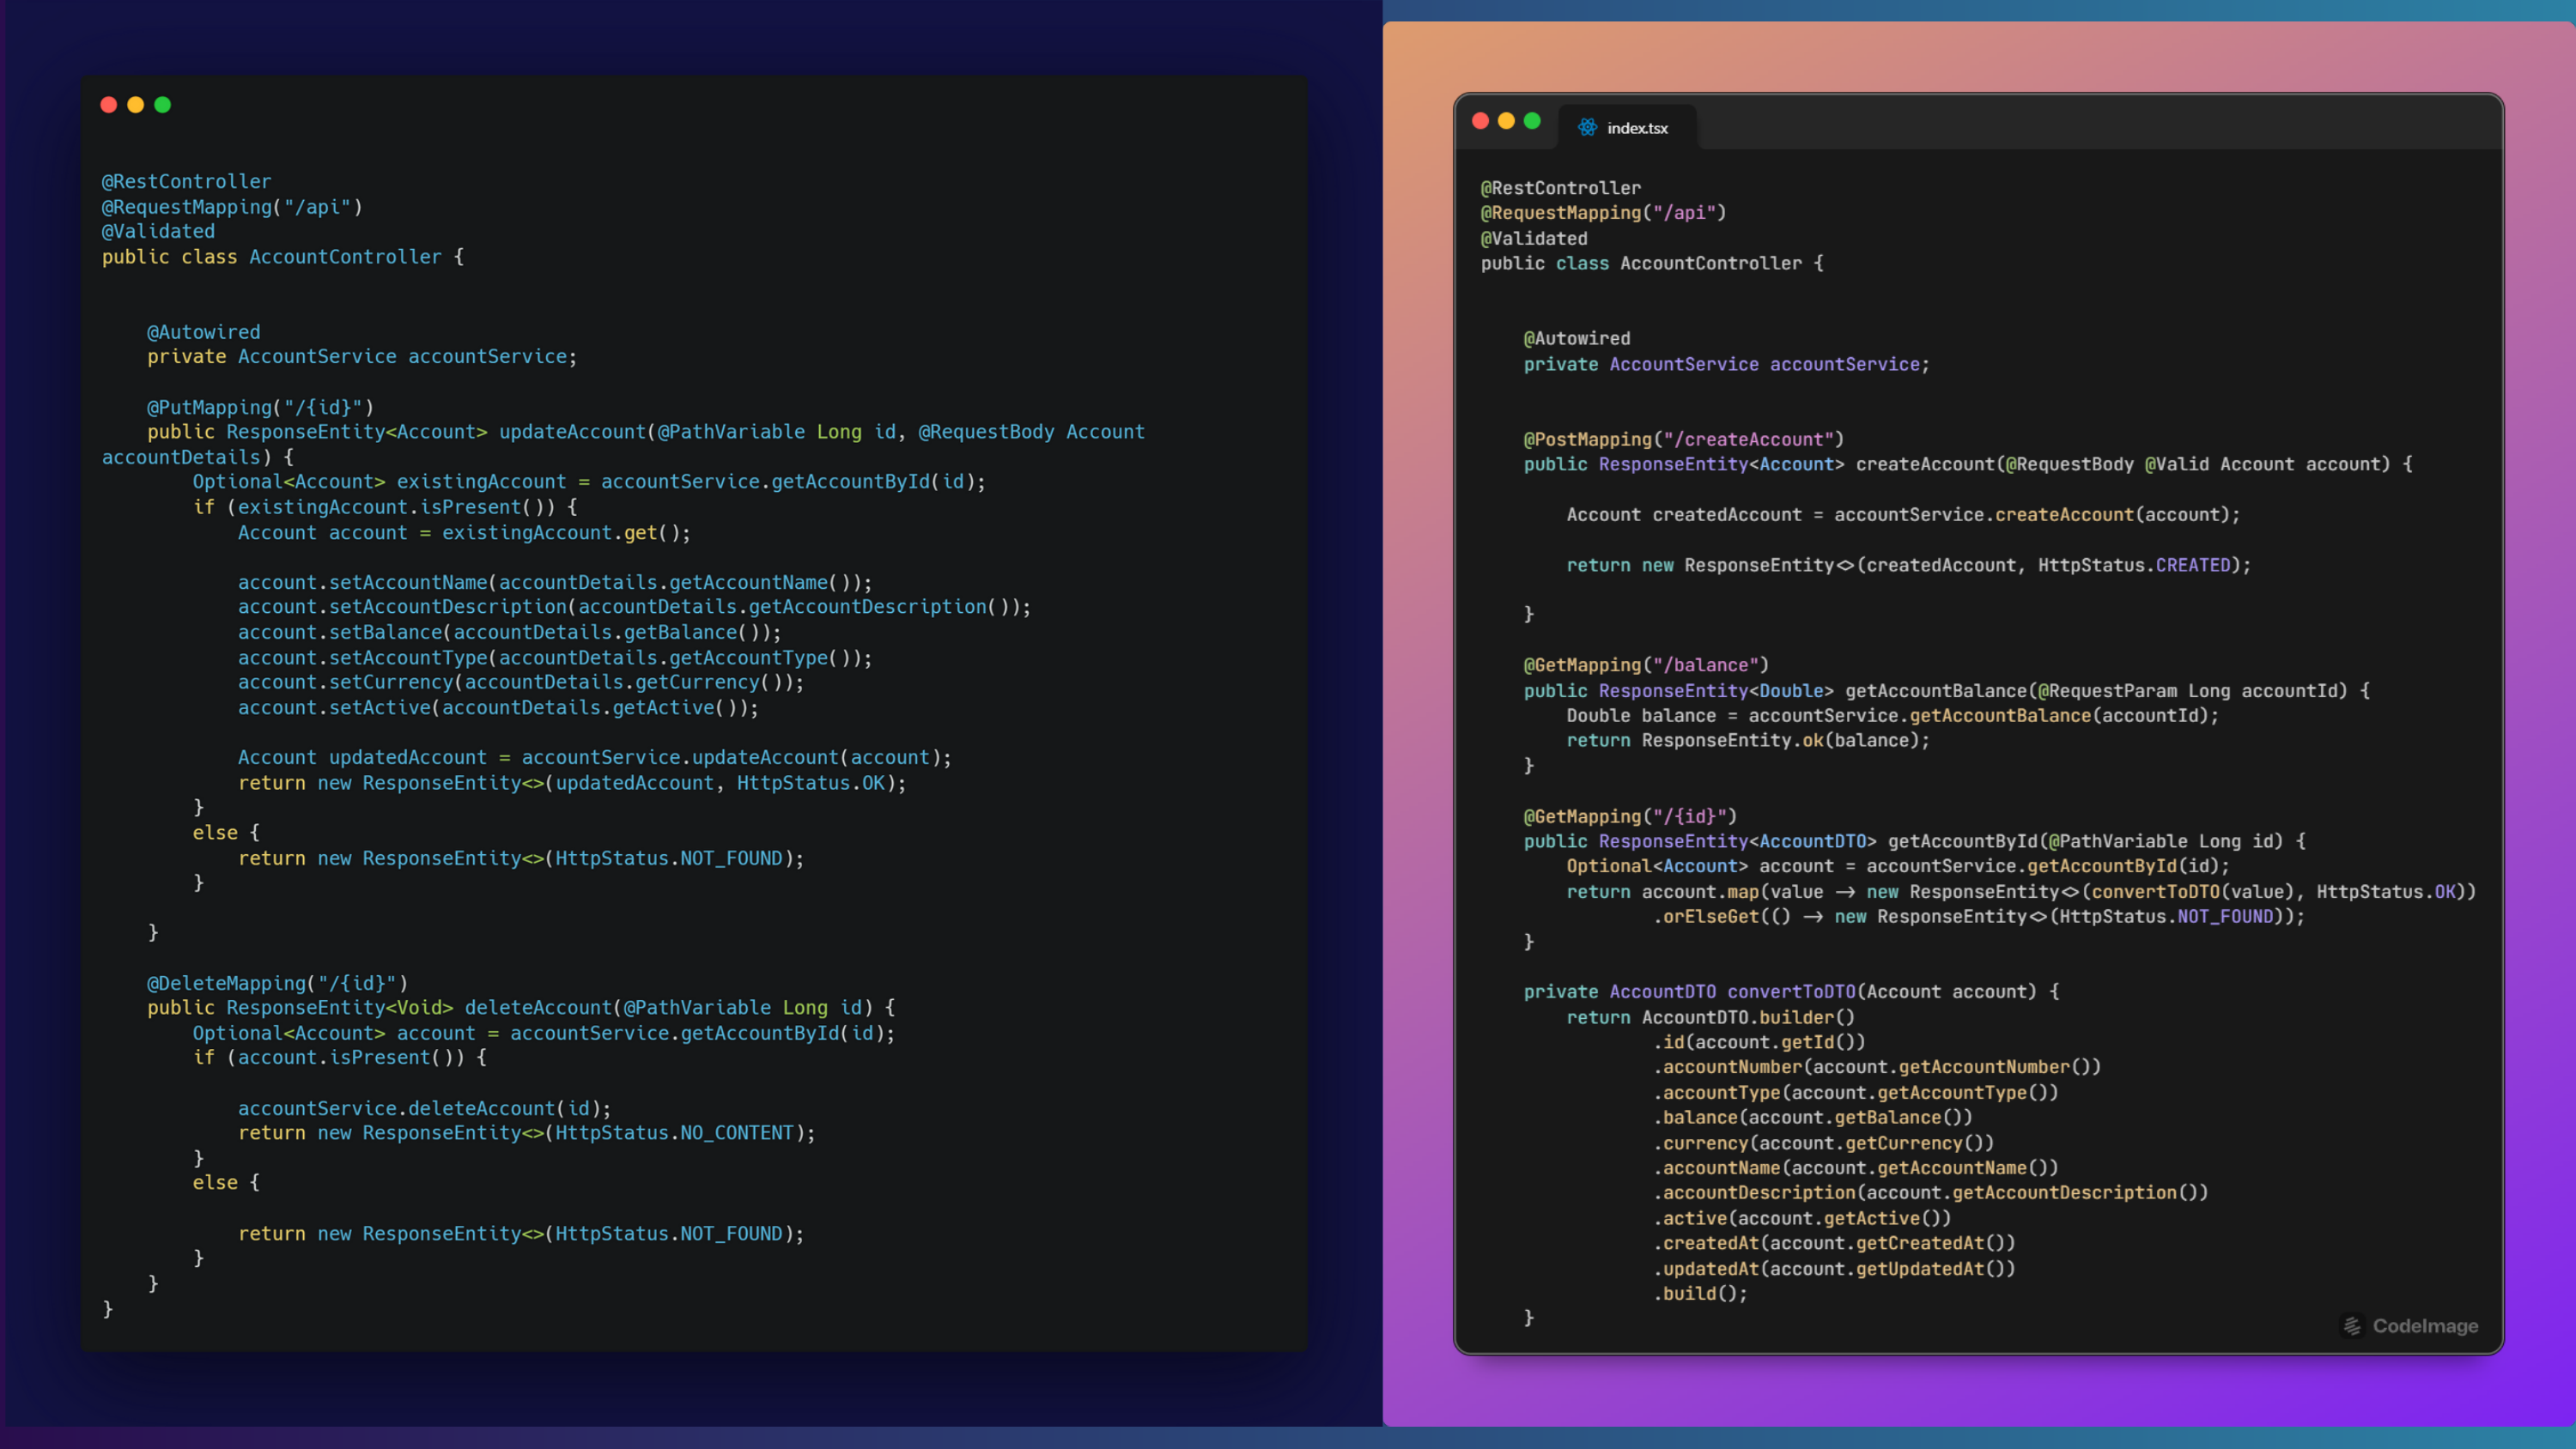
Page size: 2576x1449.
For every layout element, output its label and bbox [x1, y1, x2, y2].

text_box [1383, 21, 2576, 1427]
text_box [5, 0, 1383, 1427]
